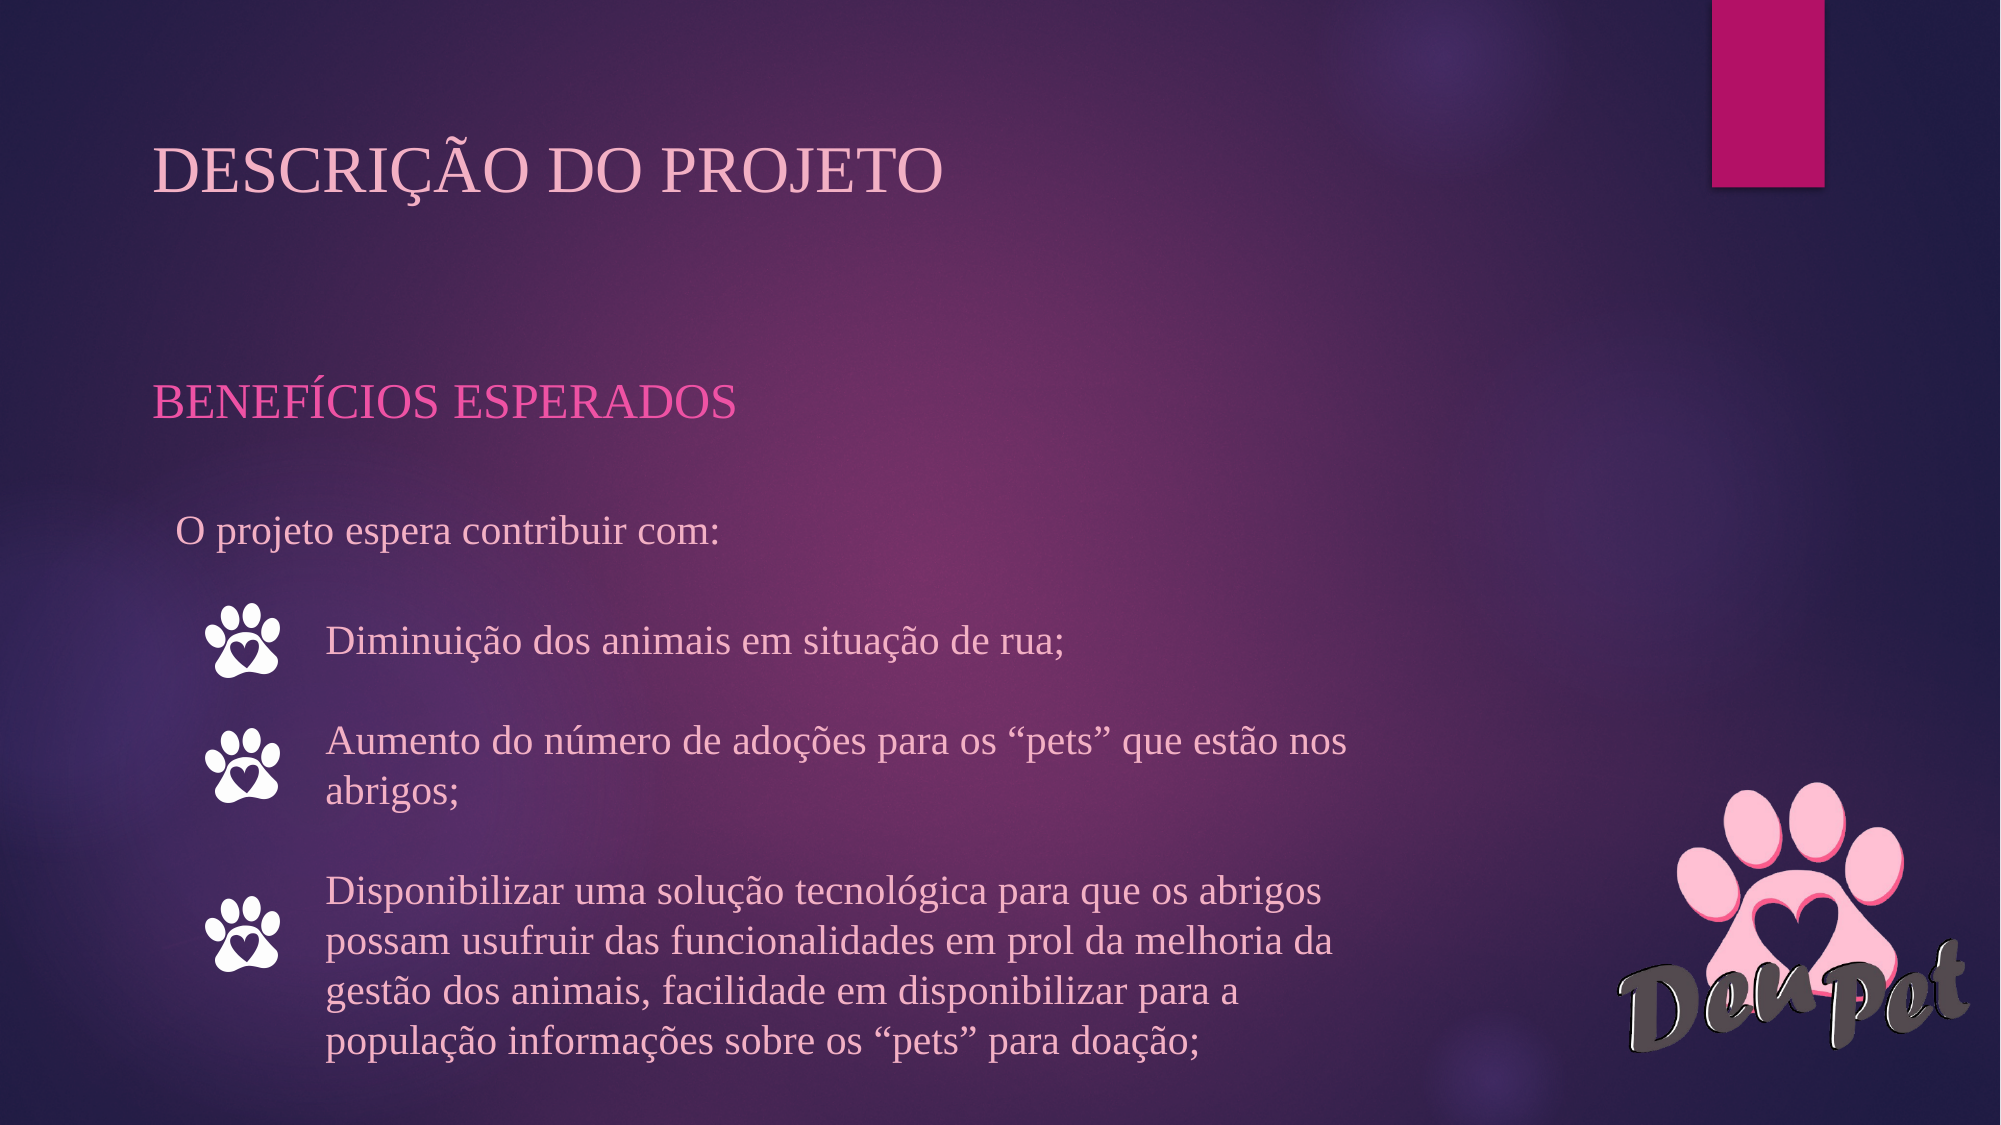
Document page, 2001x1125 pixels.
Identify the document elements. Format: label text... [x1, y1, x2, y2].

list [1600, 765, 1985, 1064]
text_box [153, 509, 160, 591]
text_box O projeto espera contribuir com: [160, 487, 1587, 668]
text_box BENEFÍCIOS ESPERADOS [137, 361, 776, 437]
picture [0, 0, 2001, 1125]
text_box DESCRIÇÃO DO PROJETO [137, 118, 967, 214]
text_box [137, 437, 1703, 503]
text_box Diminuição dos animais em situação de rua; Aumento do número de adoções para os “pets” que estão nos abrigos; Disponibilizar uma solução tecnológica para que os abrigos possam usufruir das funcionalidades em prol da melhoria da gestão dos animais, facilidade em disponibilizar para a população informações sobre os “pets” para doação; [160, 597, 1426, 1078]
